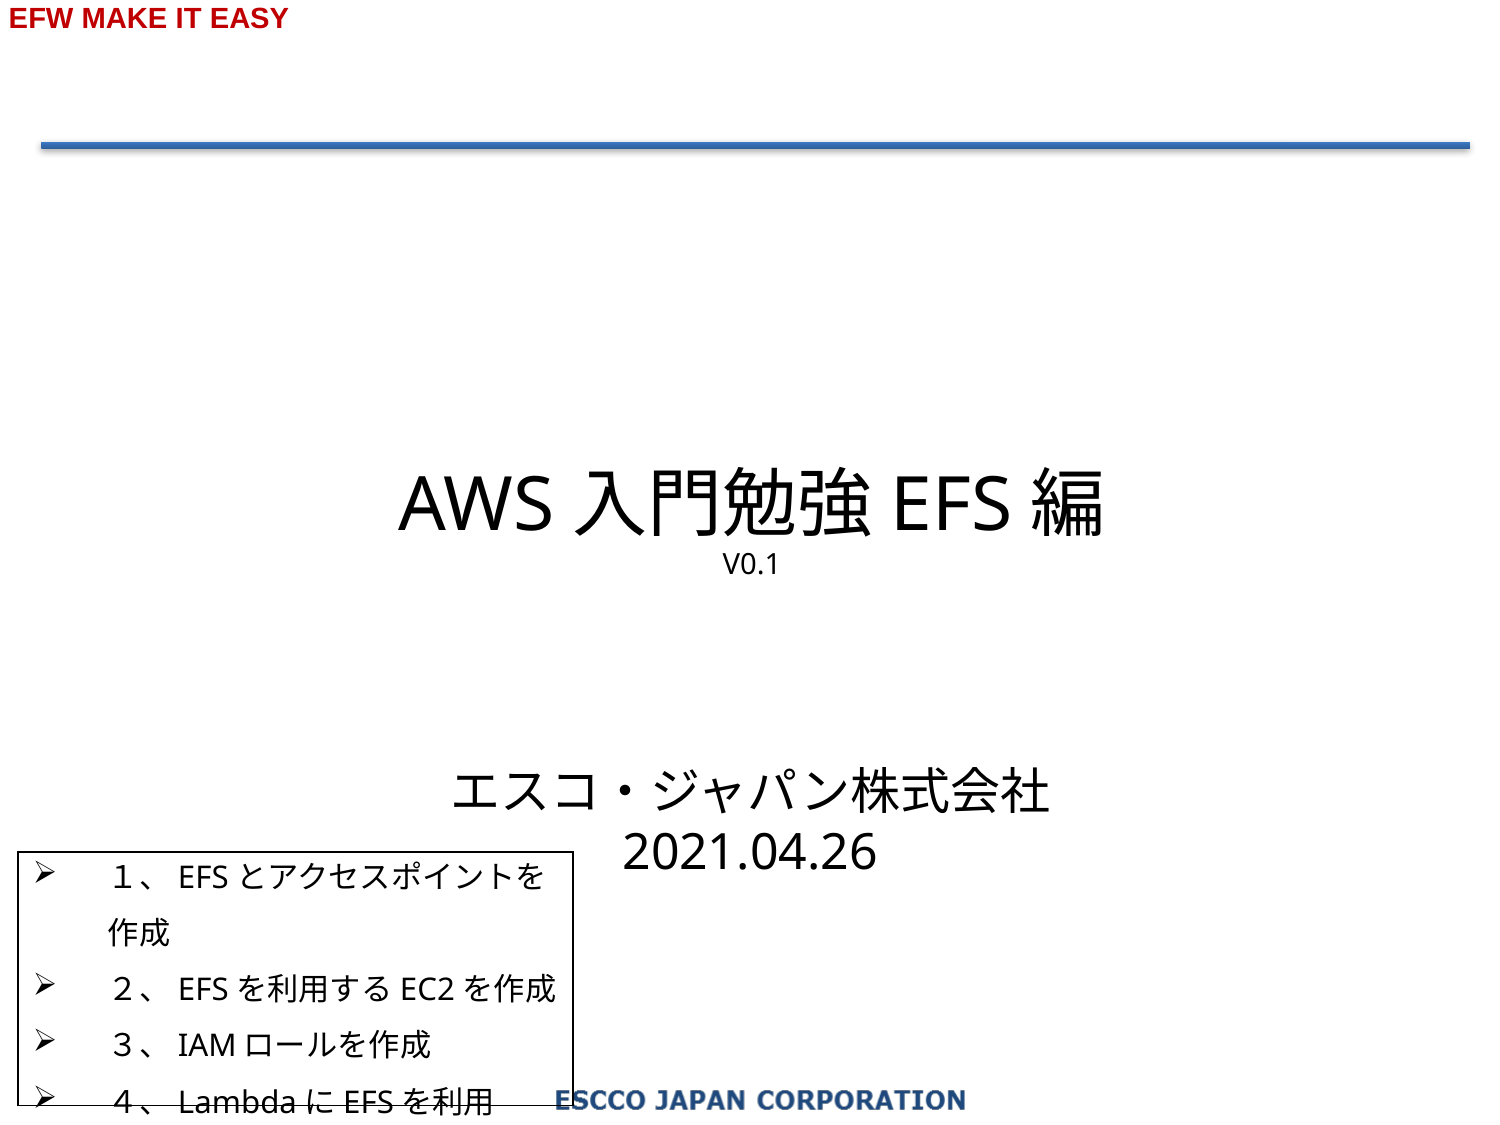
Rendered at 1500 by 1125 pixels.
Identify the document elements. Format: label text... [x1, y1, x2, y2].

picture [523, 1069, 999, 1125]
text_box エスコ・ジャパン株式会社 2021.04.26 [0, 716, 1500, 923]
text_box AWS入門勉強EFS編 V0.1 [114, 397, 1390, 639]
text_box １、EFSとアクセスポイントを作成 ２、EFSを利用するEC2を作成 ３、IAMロールを作成 ４、LambdaにEFSを利用 [17, 852, 573, 1106]
